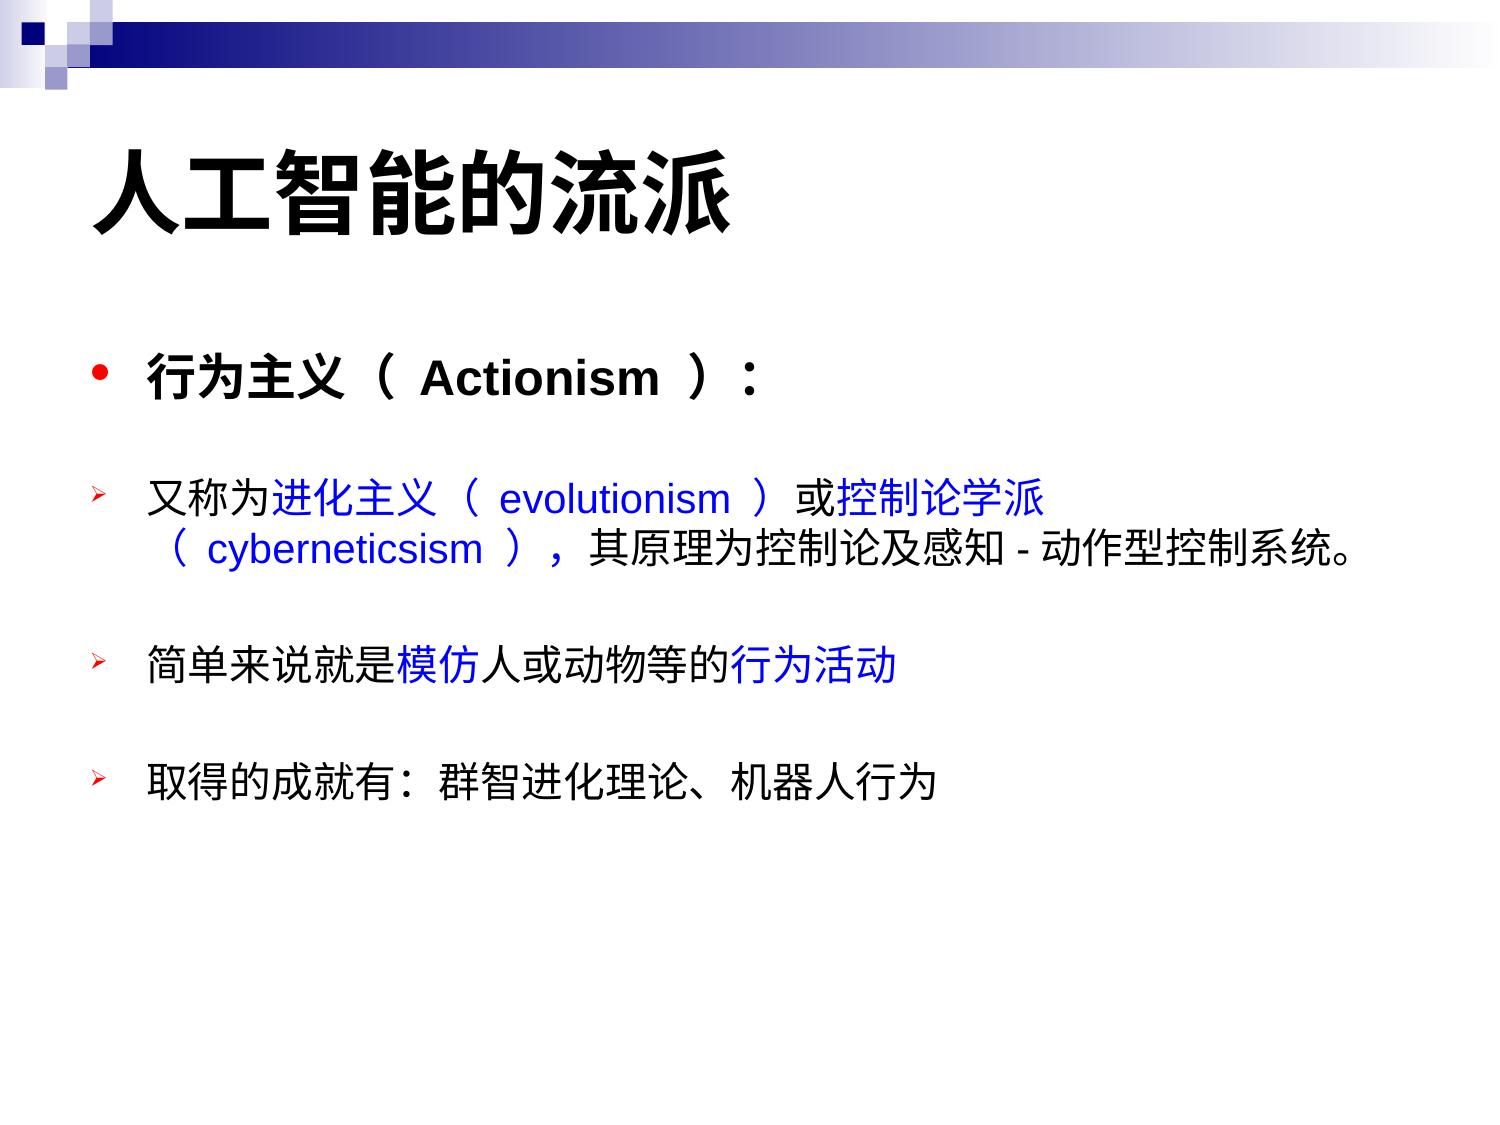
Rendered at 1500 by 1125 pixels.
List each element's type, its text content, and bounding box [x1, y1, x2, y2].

title 人工智能的流派 [74, 77, 1426, 304]
text_box 行为主义（ Actionism ）： 又称为进化主义（ evolutionism ）或控制论学派（ cyberneticsism ），其原理为控制论及感知-动作型控制系统。 简单来说就是模仿人或动物等的行为活动 取得的成就有：群智进化理论、机器人行为 [74, 338, 1363, 1094]
